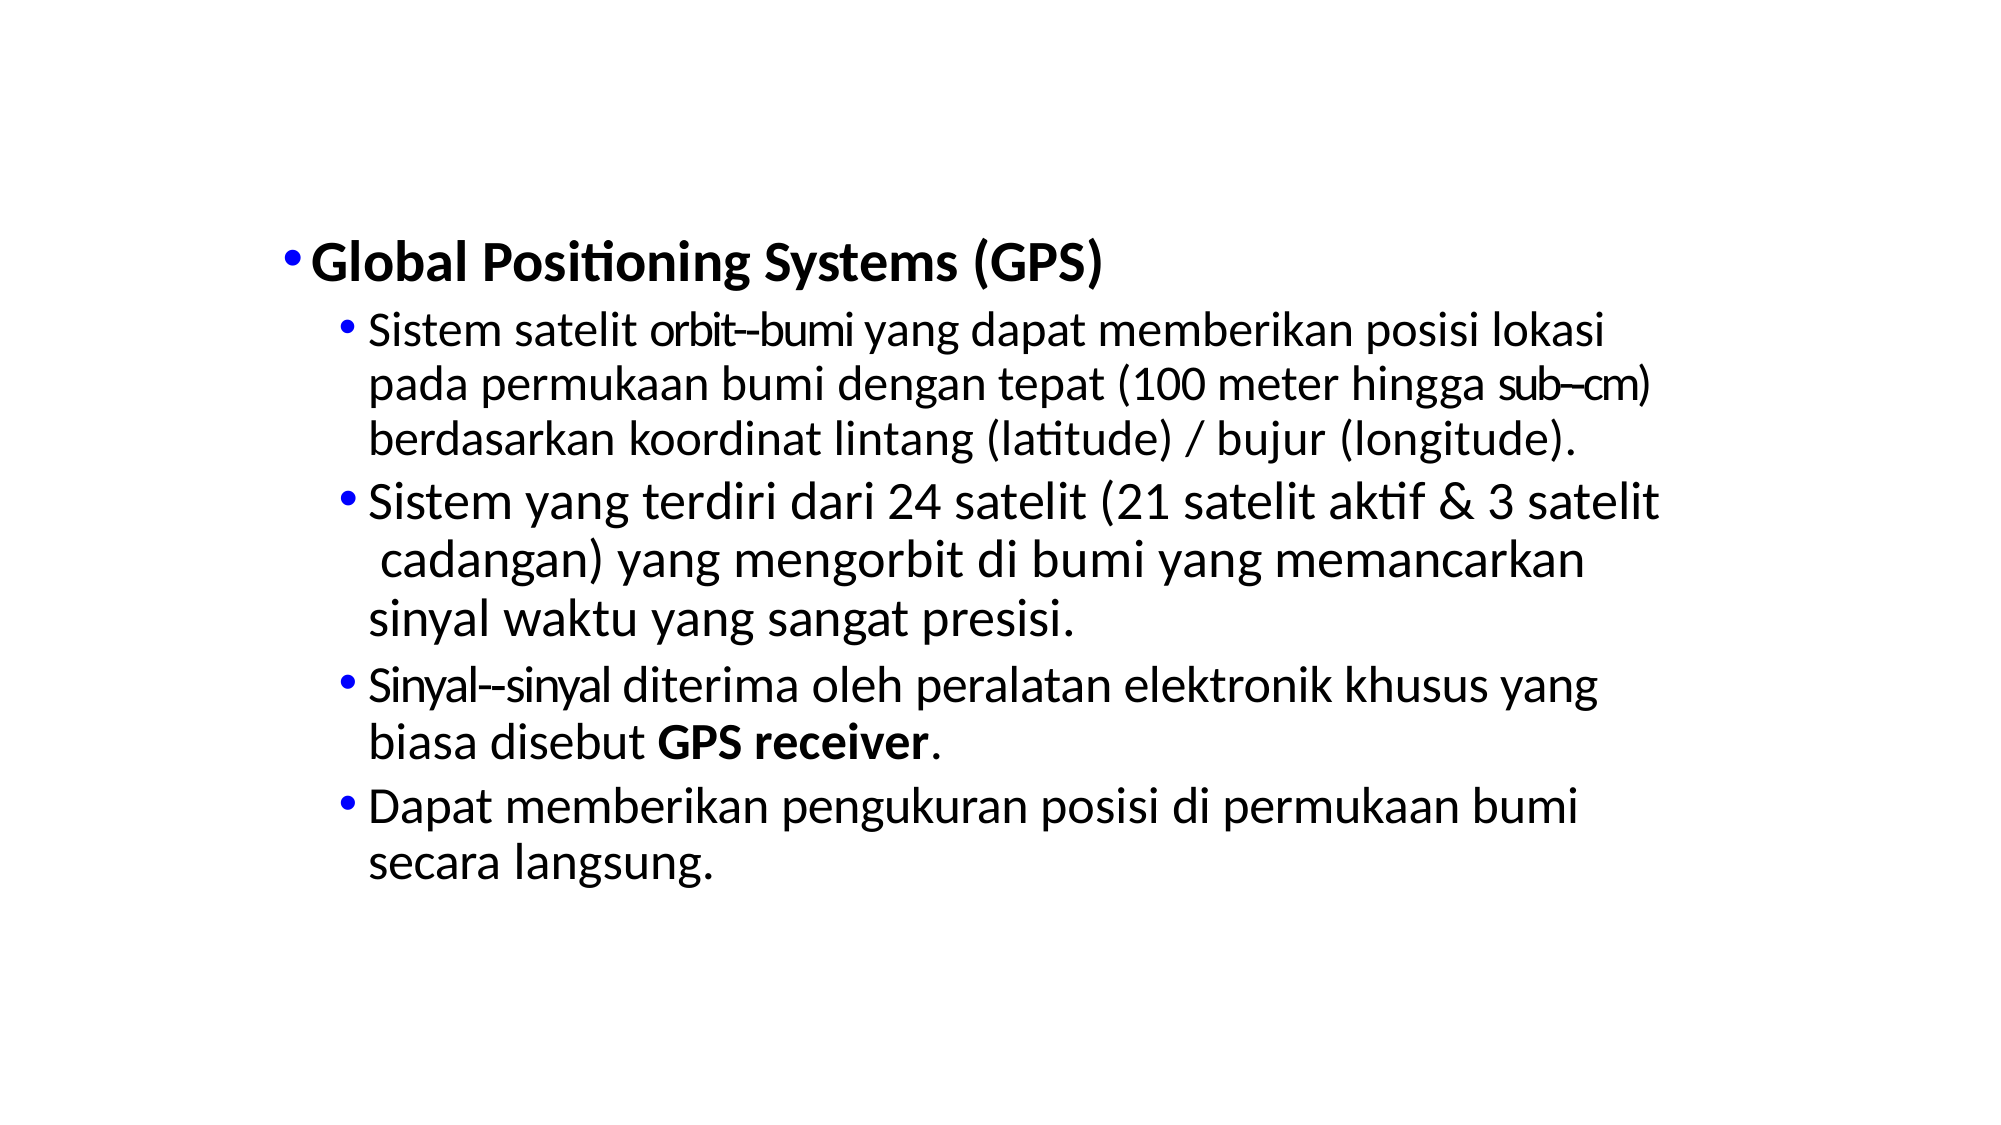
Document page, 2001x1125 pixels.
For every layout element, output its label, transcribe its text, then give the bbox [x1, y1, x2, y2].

text_box Global Positioning Systems (GPS) Sistem satelit orbit-­‐bumi yang dapat memberikan posisi lokasi pada permukaan bumi dengan tepat (100 meter hingga sub-­‐cm) berdasarkan koordinat lintang (latitude) / bujur (longitude). Sistem yang terdiri dari 24 satelit (21 satelit aktif & 3 satelit cadangan) yang mengorbit di bumi yang memancarkan sinyal waktu yang sangat presisi. Sinyal-­‐sinyal diterima oleh peralatan elektronik khusus yang biasa disebut GPS receiver. Dapat memberikan pengukuran posisi di permukaan bumi secara langsung. [280, 220, 1668, 891]
